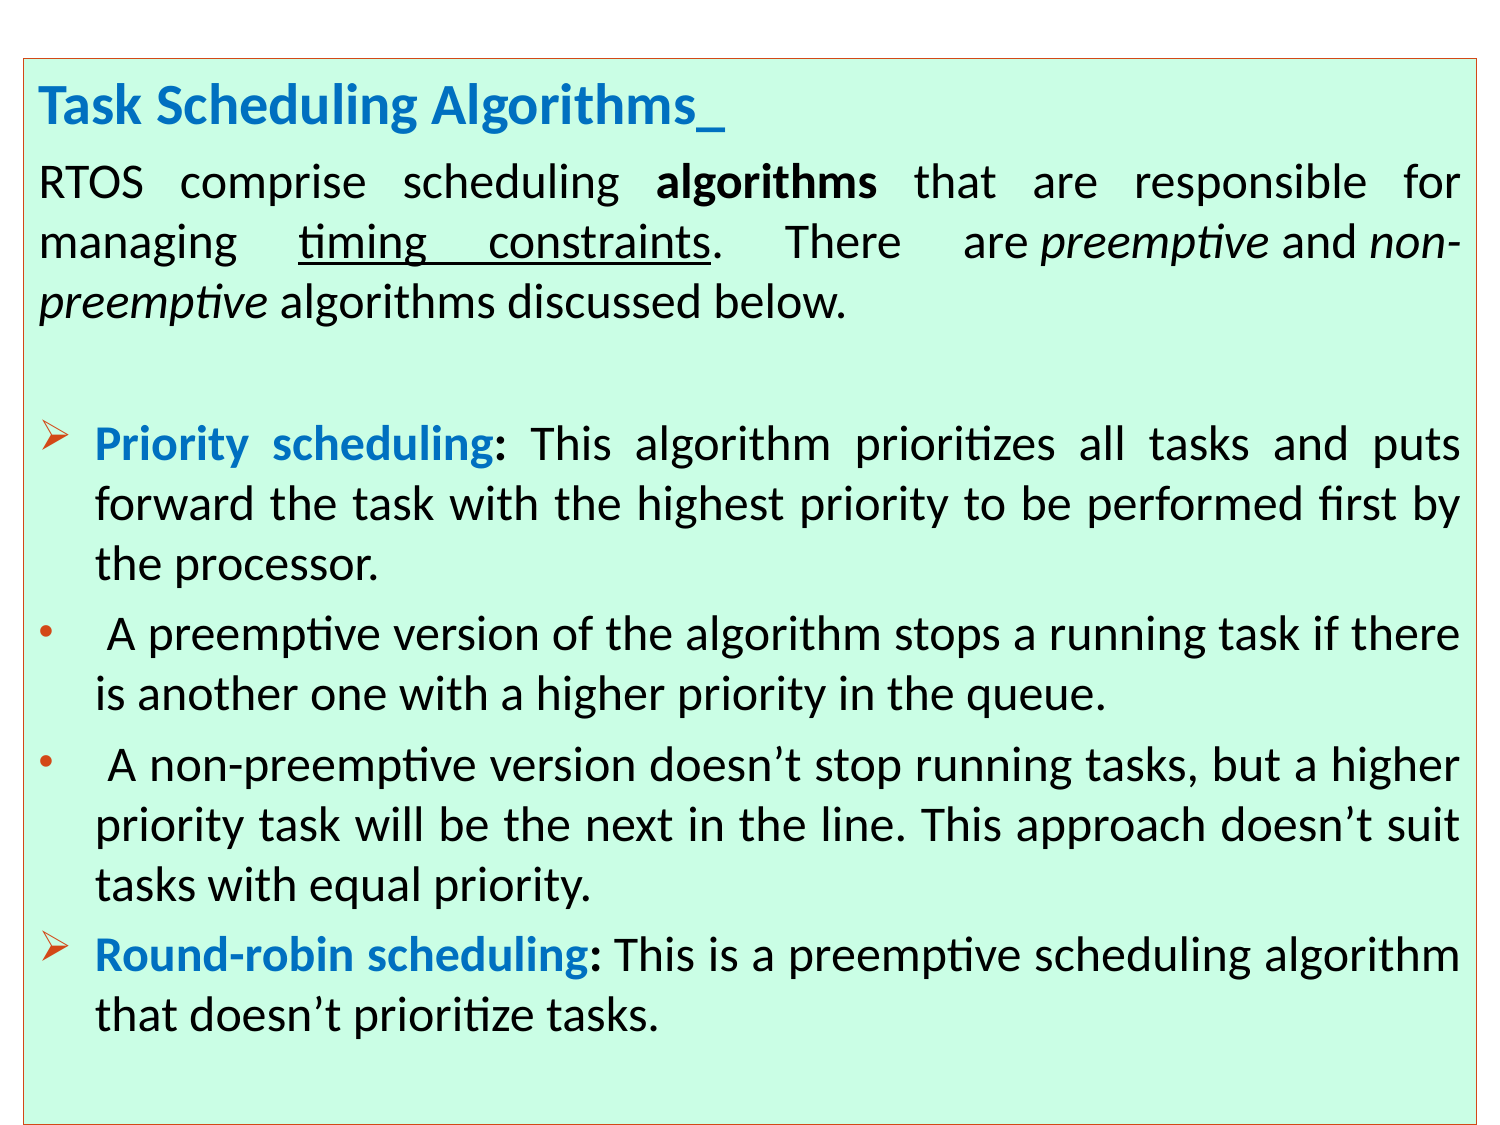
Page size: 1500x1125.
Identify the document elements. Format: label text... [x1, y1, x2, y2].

list Task Scheduling Algorithms_ RTOS comprise scheduling algorithms that are responsible for managing timing constraints. There are preemptive and non- preemptive algorithms discussed below. Priority scheduling: This algorithm prioritizes all tasks and puts forward the task with the highest priority to be performed first by the processor. A preemptive version of the algorithm stops a running task if there is another one with a higher priority in the queue. A non-preemptive version doesn’t stop running tasks, but a higher priority task will be the next in the line. This approach doesn’t suit tasks with equal priority. Round-robin scheduling: This is a preemptive scheduling algorithm that doesn’t prioritize tasks. [23, 58, 1477, 1125]
